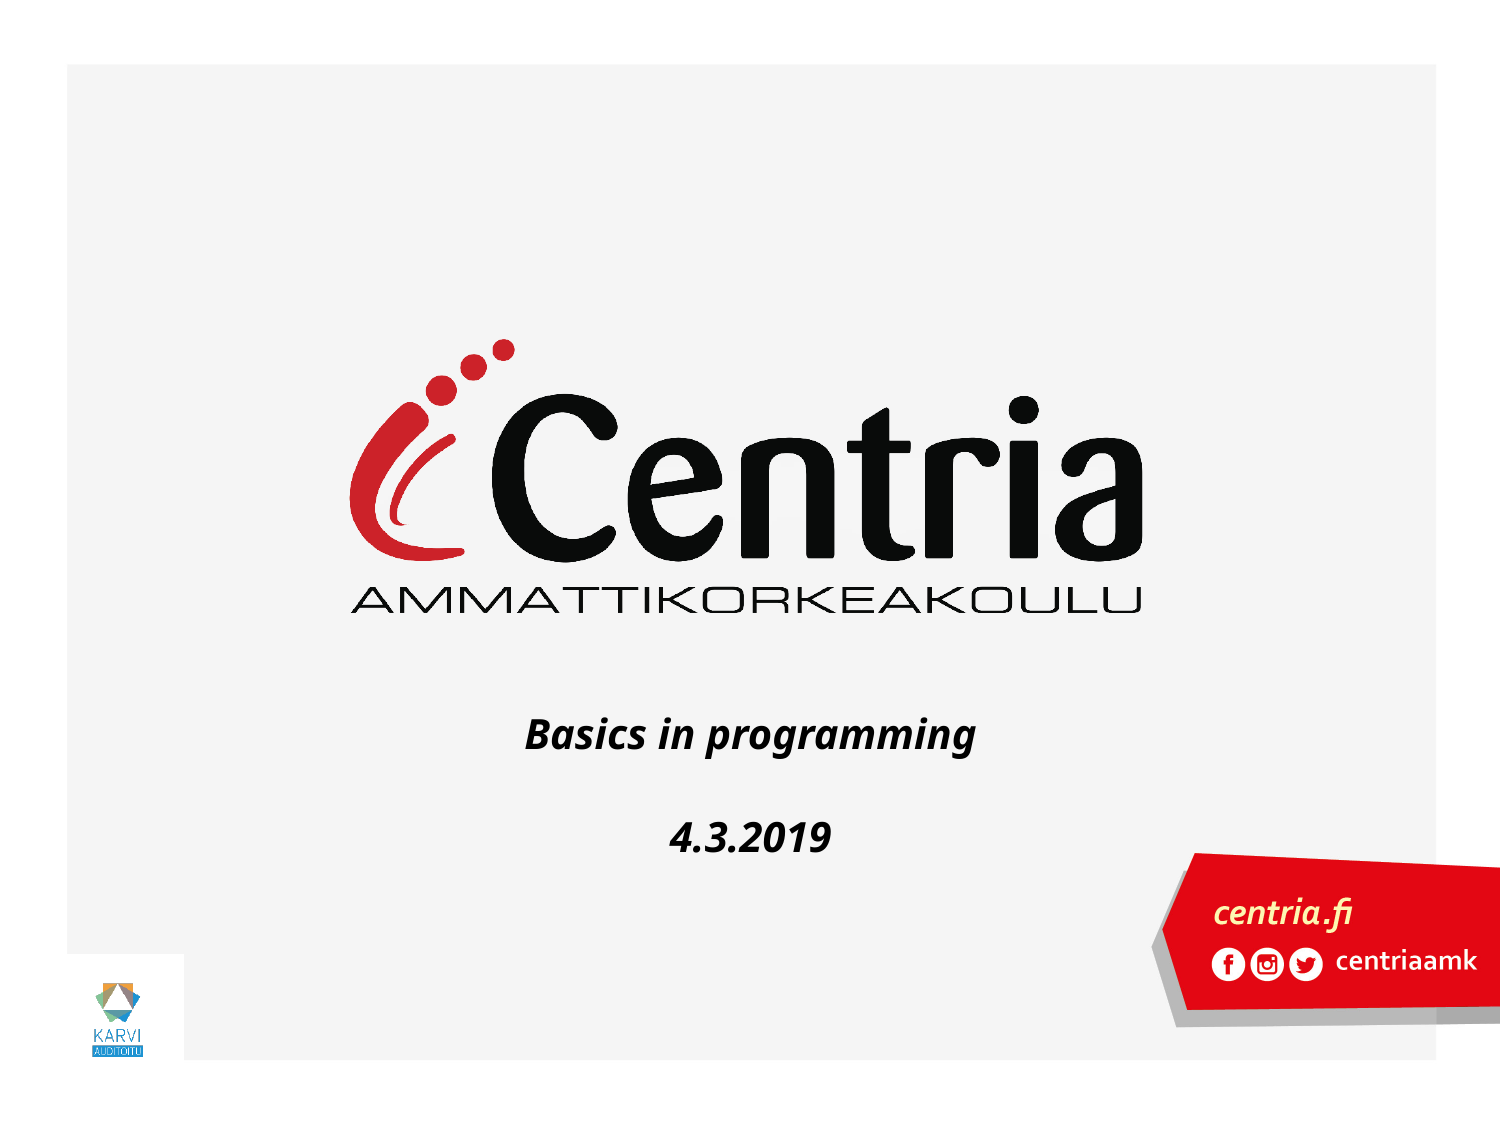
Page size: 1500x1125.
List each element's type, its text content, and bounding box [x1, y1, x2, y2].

title Basics in programming 4.3.2019 [65, 673, 1436, 870]
picture [0, 0, 1500, 1125]
